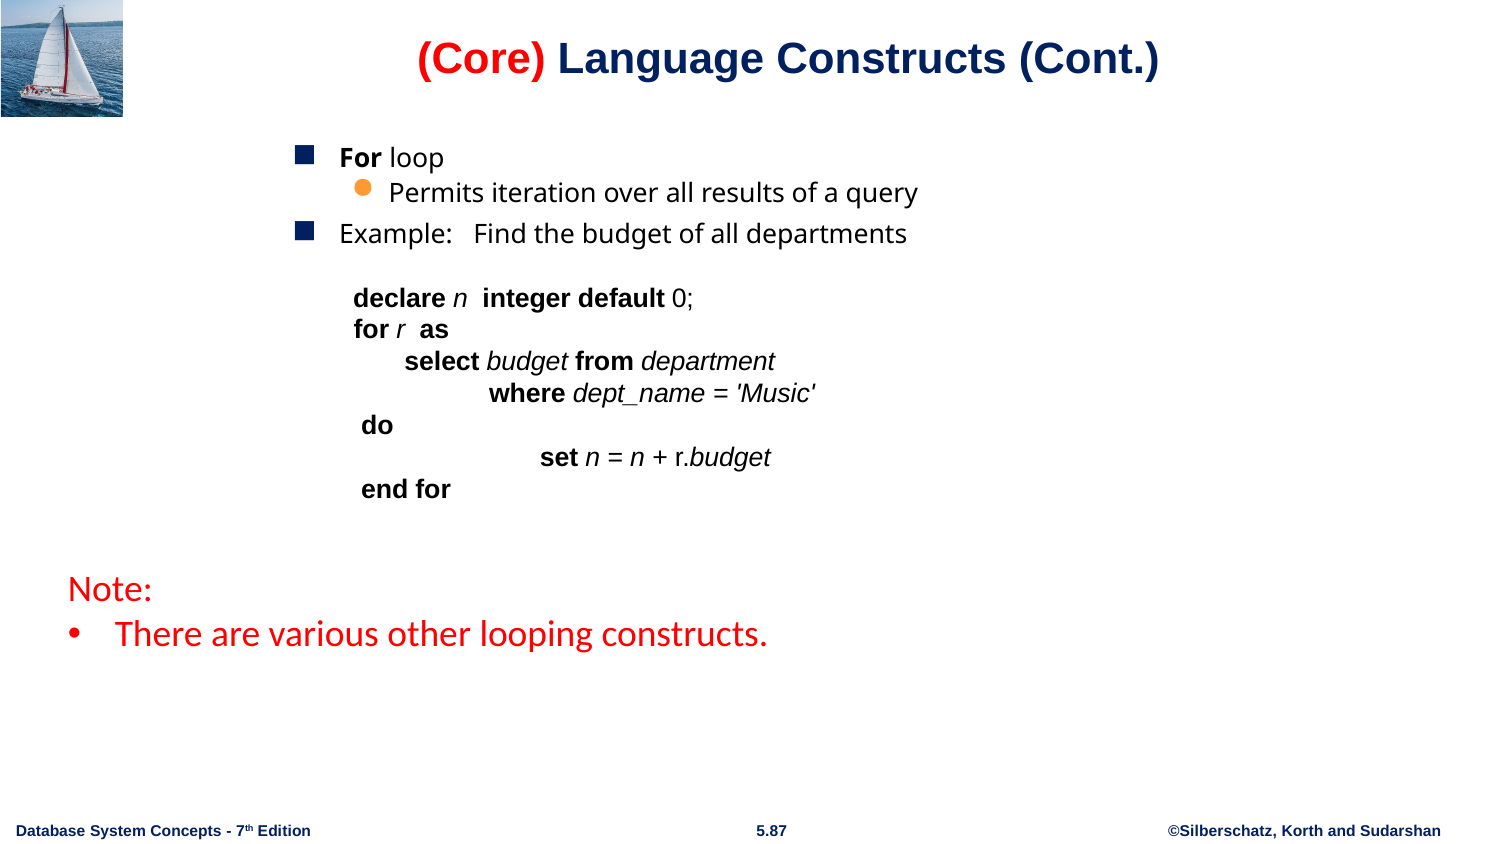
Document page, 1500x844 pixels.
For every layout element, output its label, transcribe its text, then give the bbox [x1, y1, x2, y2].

list For loop Permits iteration over all results of a query Example: Find the budget of all departments declare n integer default 0; for r as select budget from department where dept_name = 'Music' do set n = n + r.budget end for [282, 139, 1234, 743]
text_box Note: There are various other looping constructs. [53, 557, 785, 662]
picture [0, 0, 123, 117]
title (Core) Language Constructs (Cont.) [125, 14, 1452, 90]
